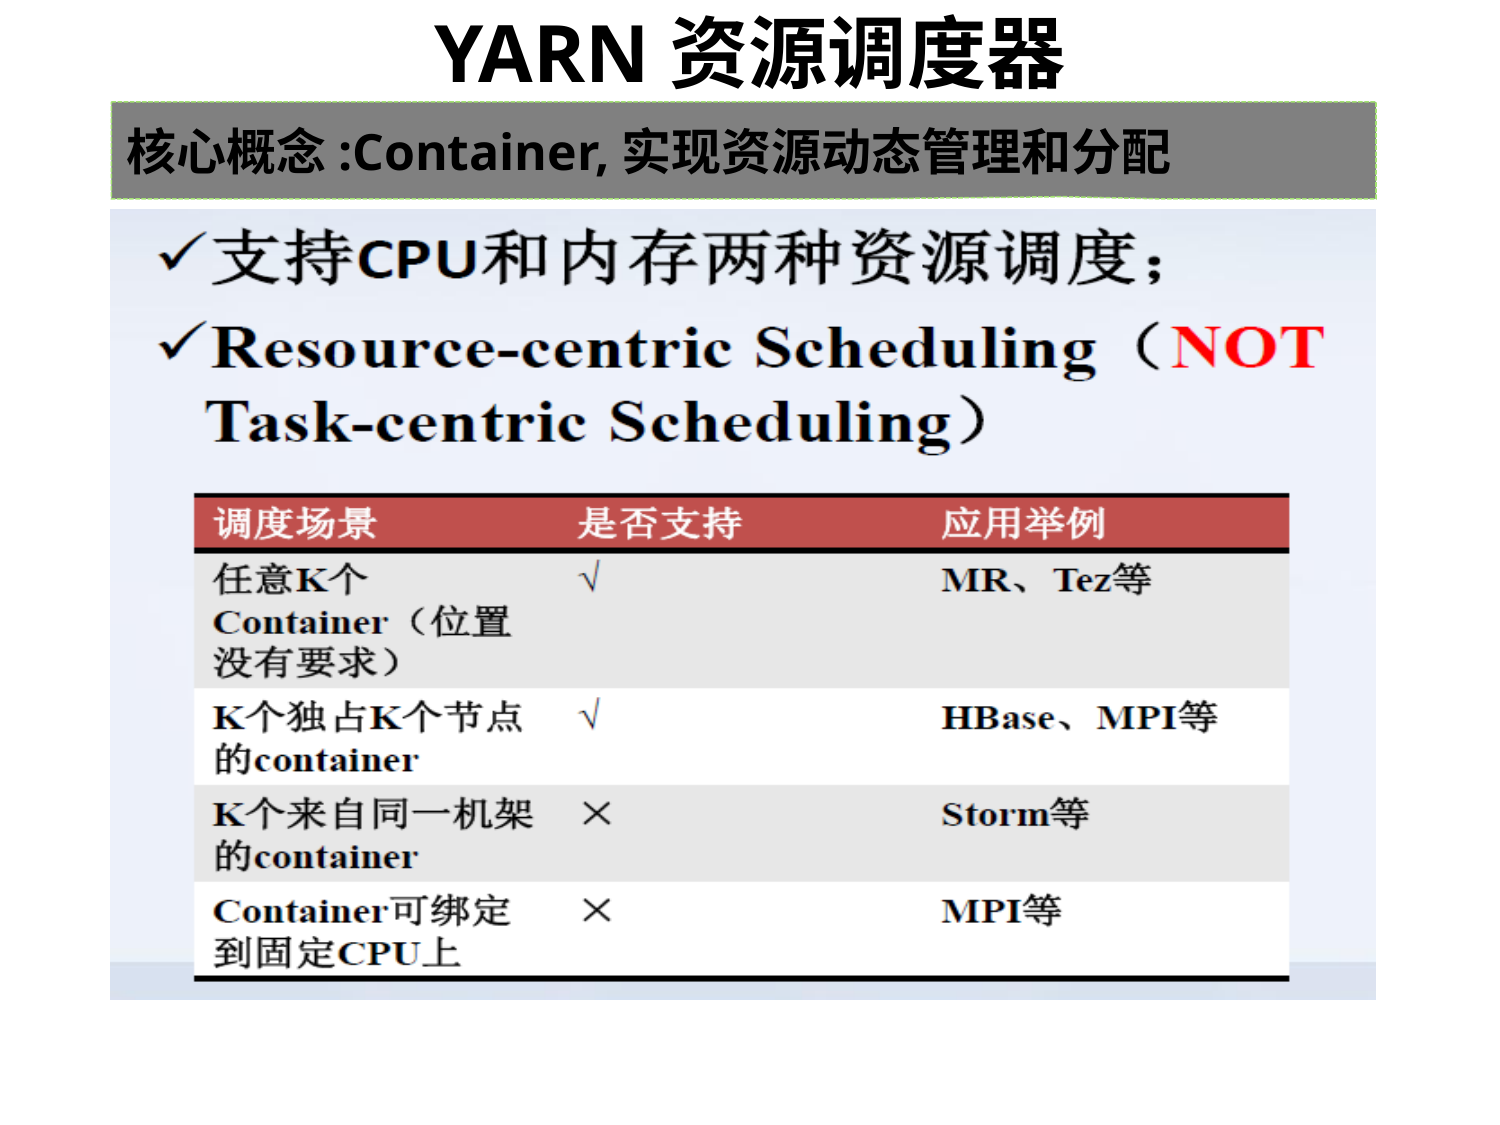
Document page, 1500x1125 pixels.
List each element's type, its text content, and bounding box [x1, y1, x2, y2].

picture [110, 209, 1377, 1000]
title YARN资源调度器 [75, 0, 1425, 102]
text_box 核心概念:Container,实现资源动态管理和分配 [111, 101, 1376, 199]
